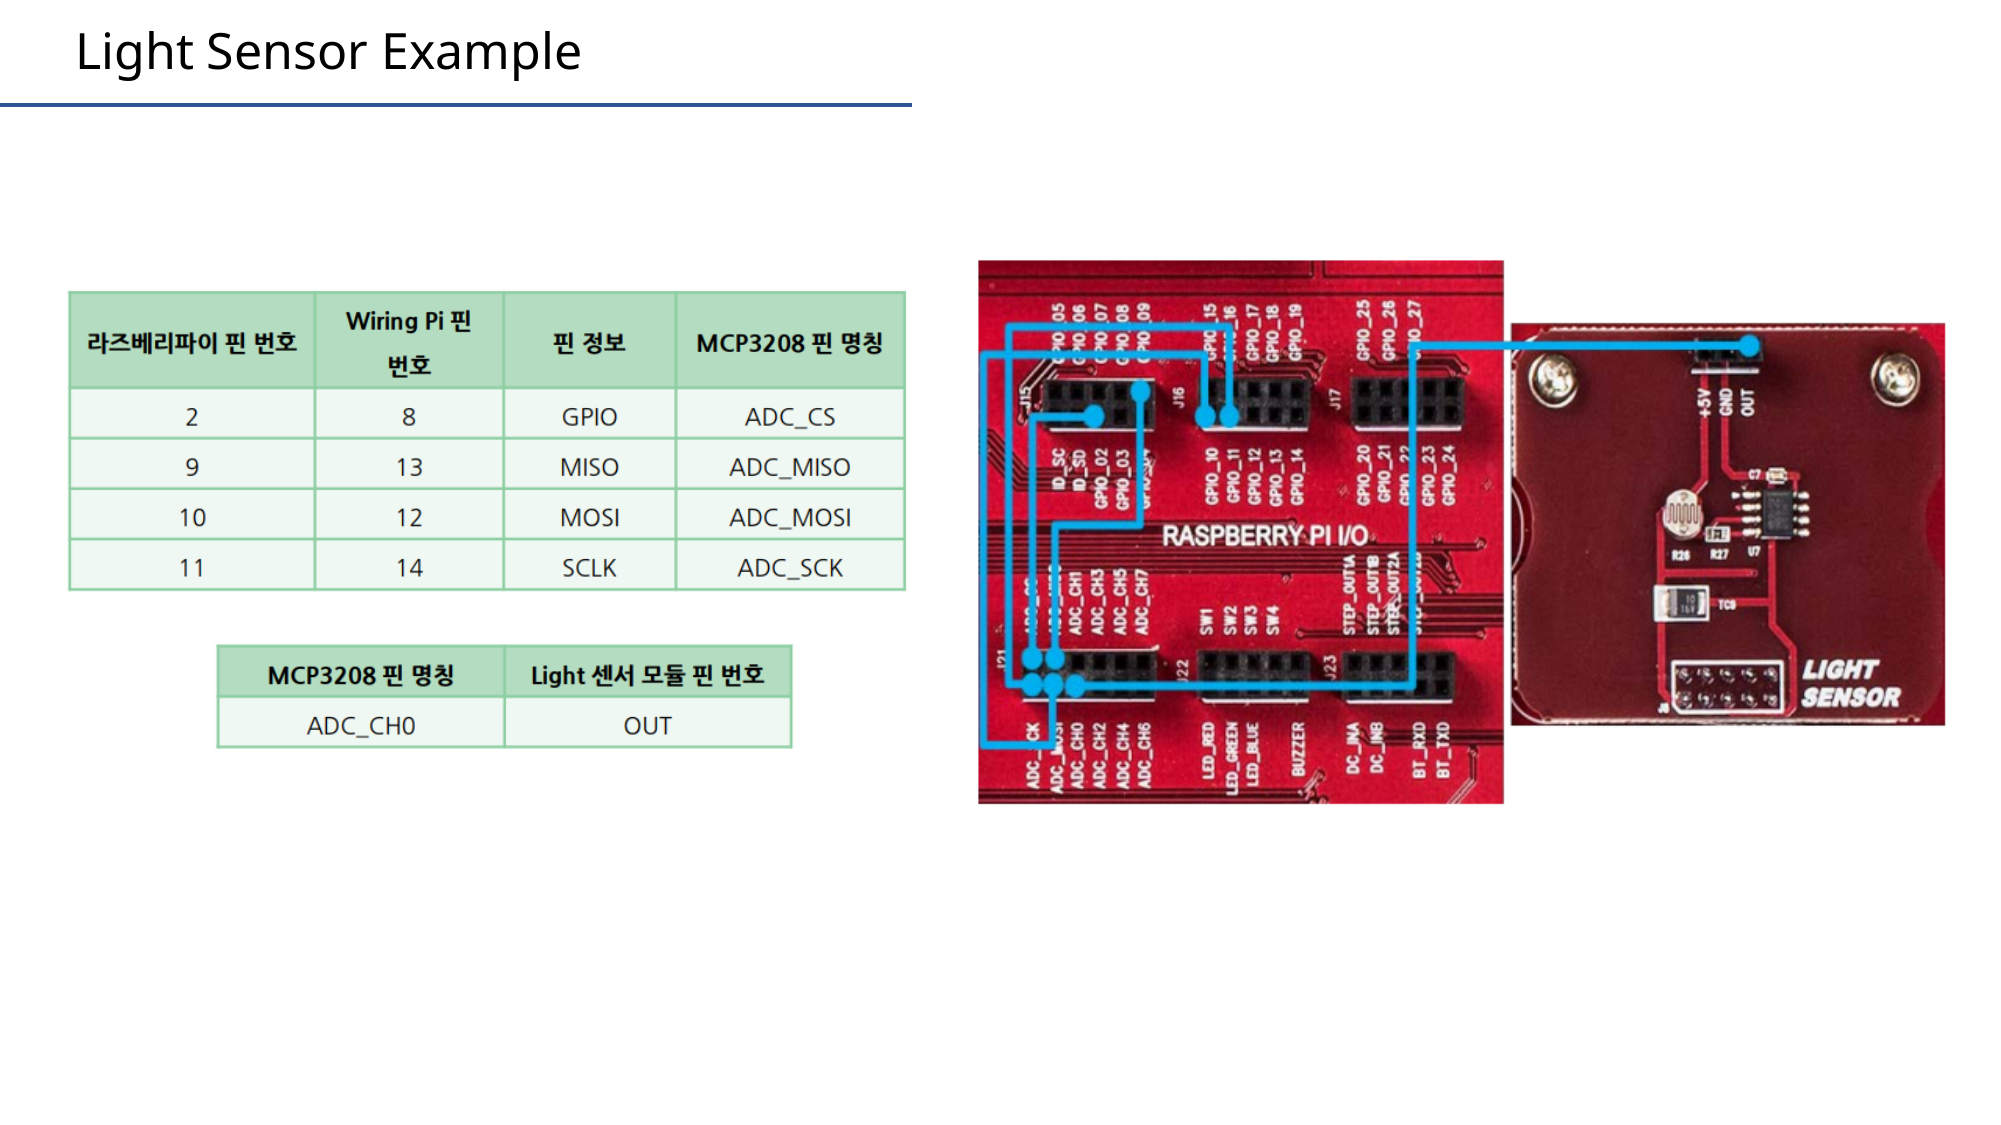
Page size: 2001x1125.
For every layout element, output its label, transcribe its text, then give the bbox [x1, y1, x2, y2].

picture [57, 283, 913, 758]
picture [963, 245, 1961, 823]
text_box Light Sensor Example [60, 12, 598, 88]
